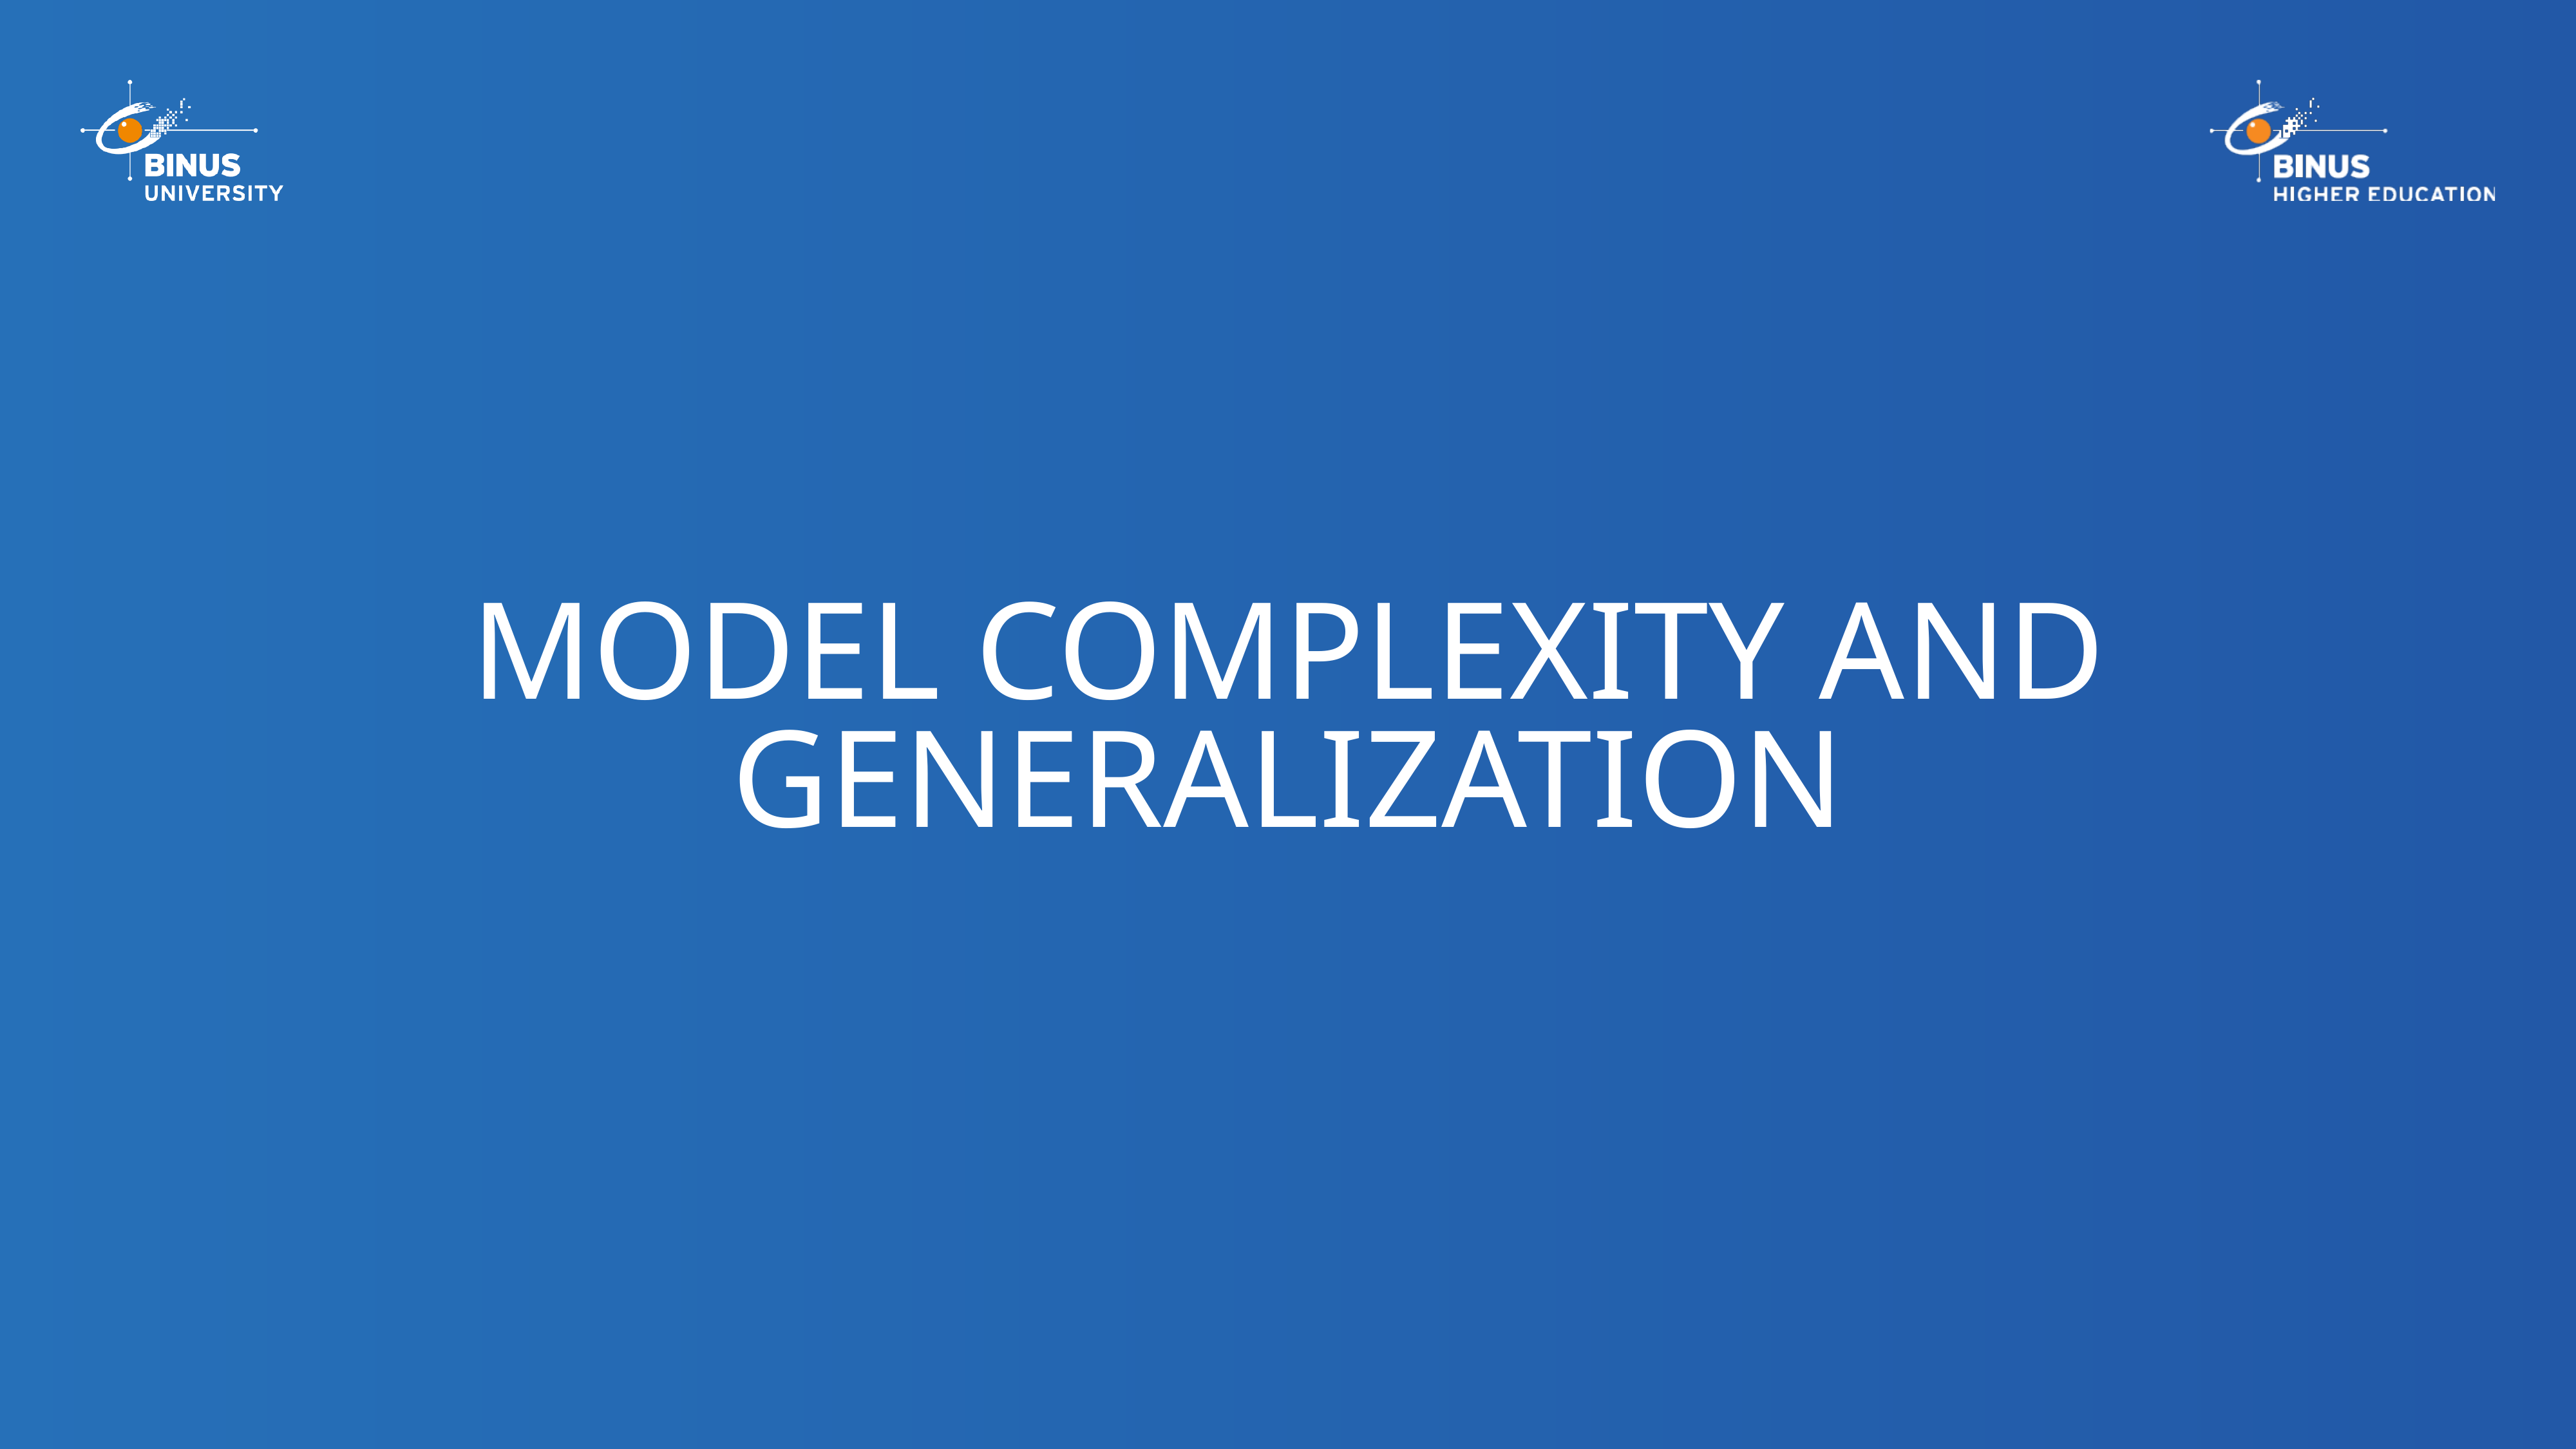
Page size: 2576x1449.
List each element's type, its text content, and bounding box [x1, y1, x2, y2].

picture [80, 80, 283, 201]
title Model Complexity and Generalization [127, 478, 2449, 971]
